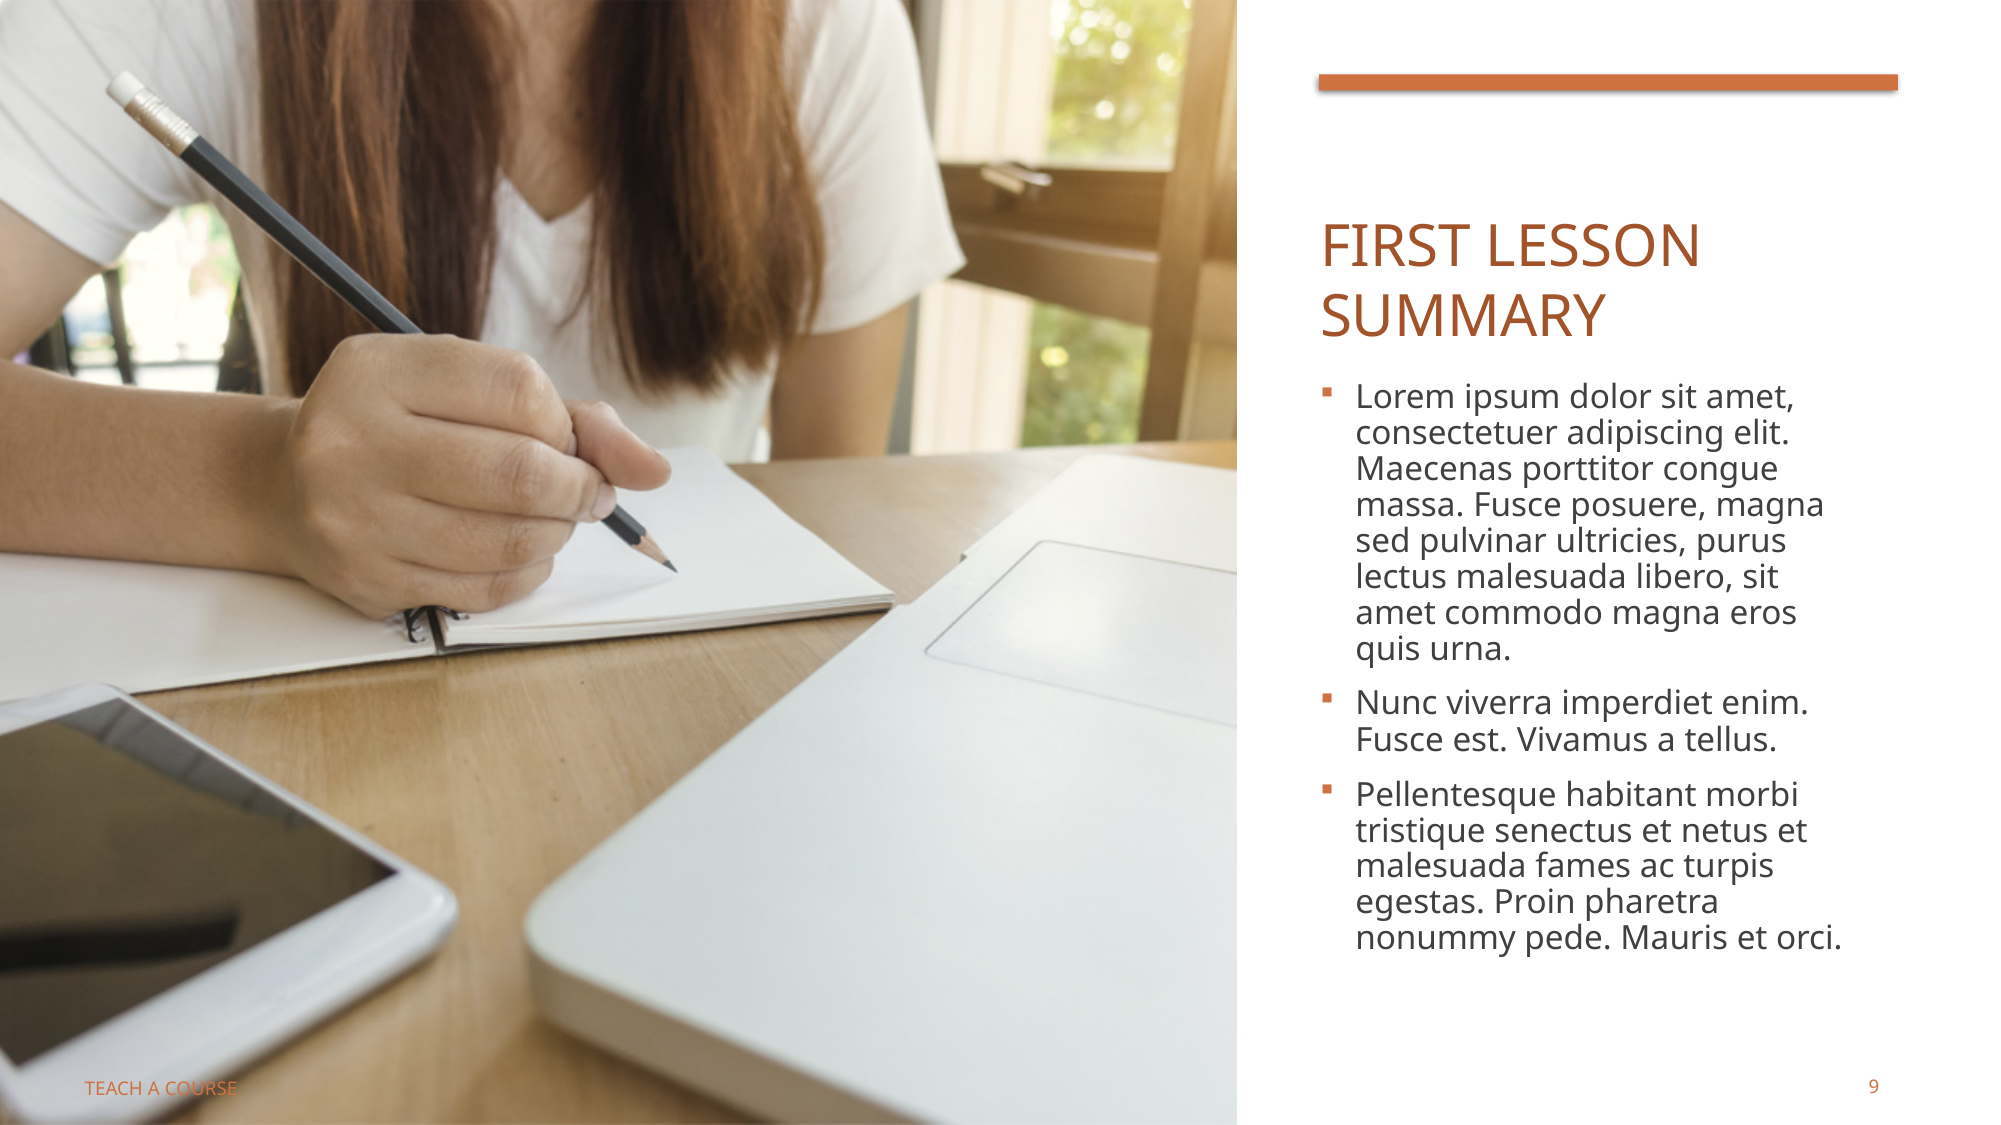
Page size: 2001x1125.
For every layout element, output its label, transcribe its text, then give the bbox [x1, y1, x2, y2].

list Lorem ipsum dolor sit amet, consectetuer adipiscing elit. Maecenas porttitor congue massa. Fusce posuere, magna sed pulvinar ultricies, purus lectus malesuada libero, sit amet commodo magna eros quis urna. Nunc viverra imperdiet enim. Fusce est. Vivamus a tellus. Pellentesque habitant morbi tristique senectus et netus et malesuada fames ac turpis egestas. Proin pharetra nonummy pede. Mauris et orci. [1305, 336, 1862, 1001]
slide_number 9 [1793, 1057, 1895, 1118]
picture [0, 0, 1237, 1125]
title FIRST LESSON SUMMARY [1305, 81, 1862, 336]
